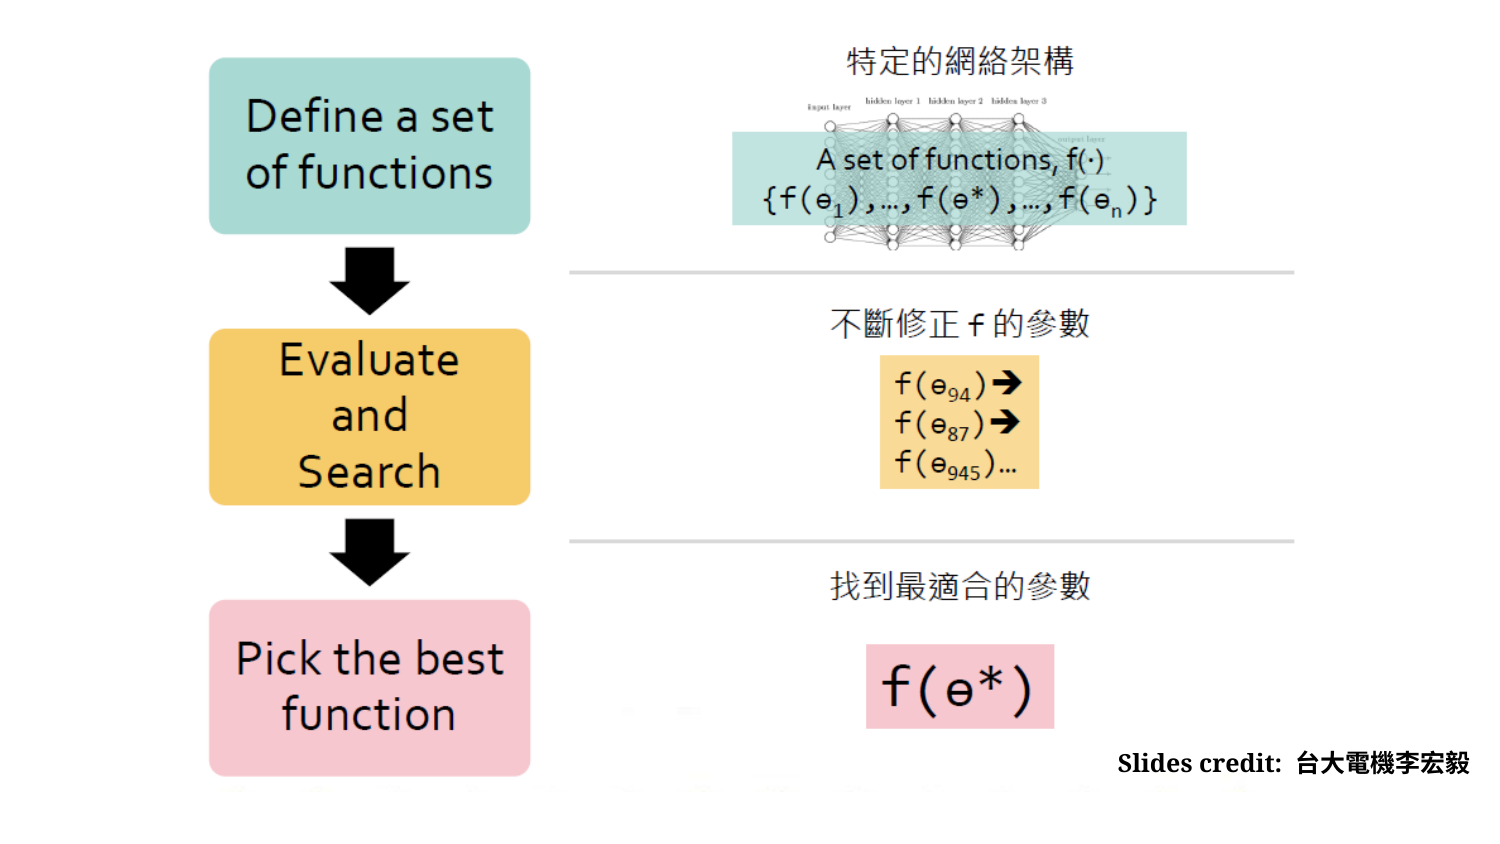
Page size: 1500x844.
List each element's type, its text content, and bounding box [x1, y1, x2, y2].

text_box Slides credit: 台大電機李宏毅 [1307, 740, 1485, 785]
picture [188, 35, 1303, 793]
